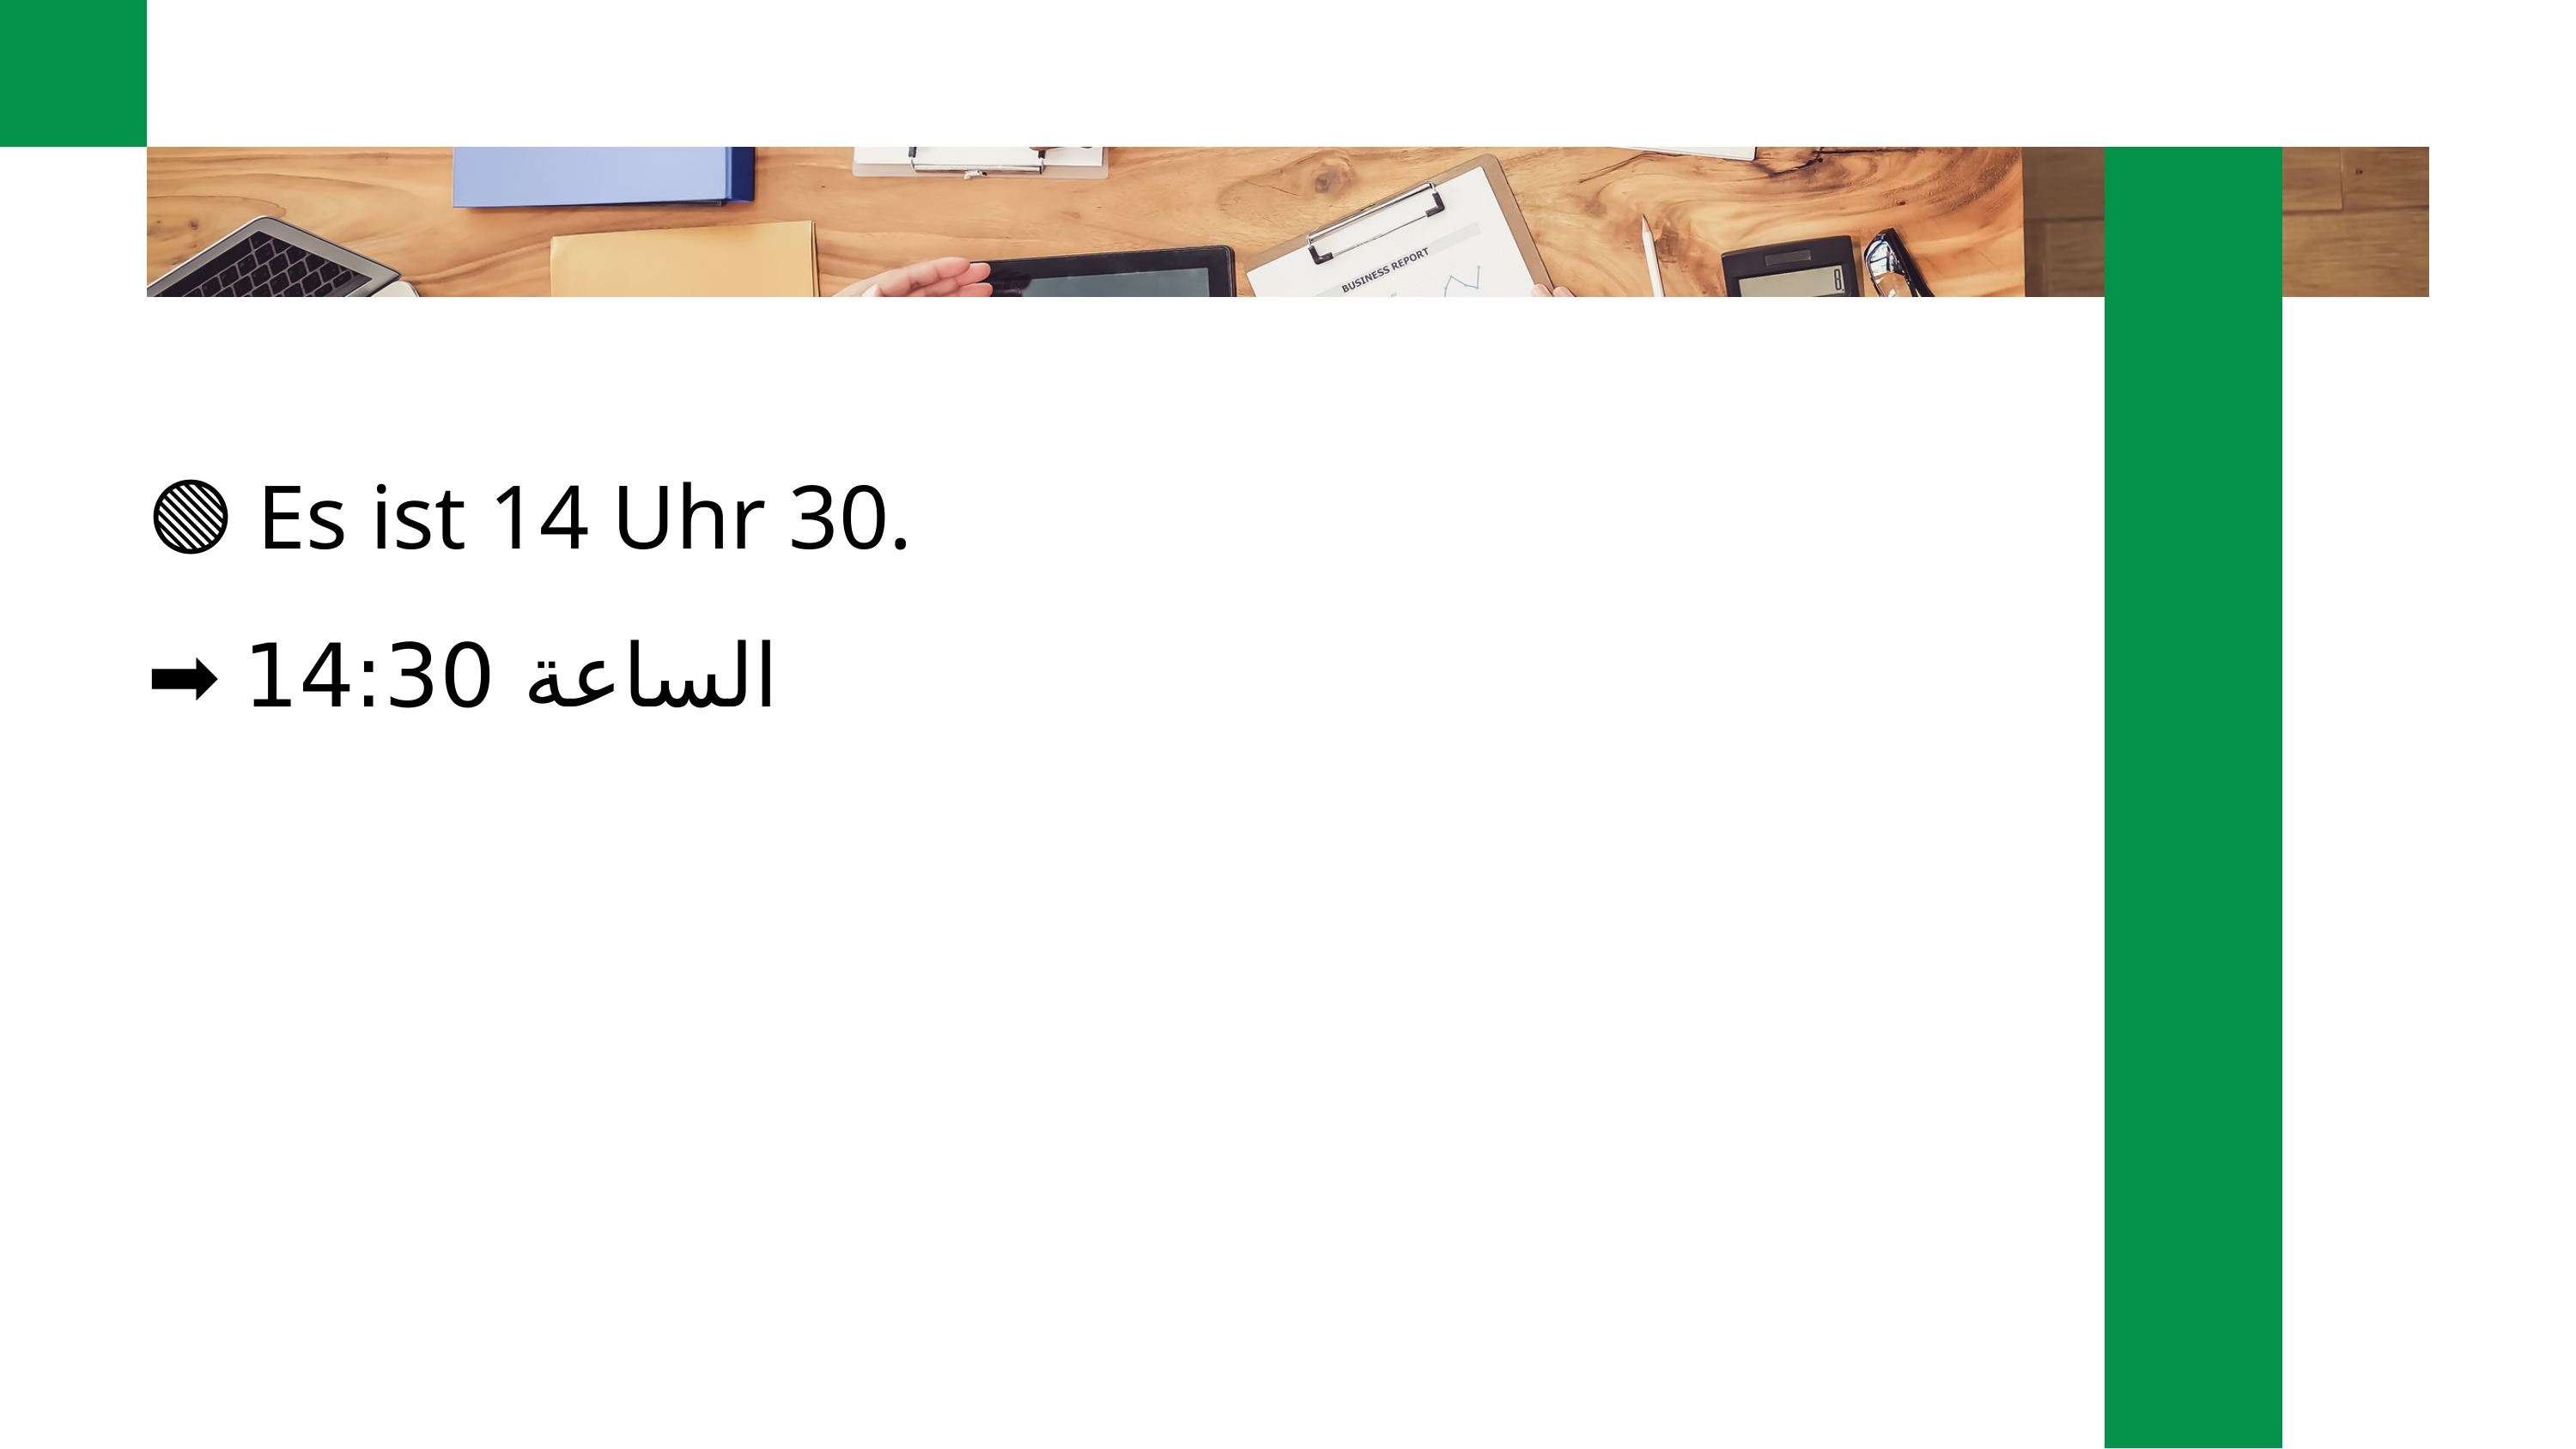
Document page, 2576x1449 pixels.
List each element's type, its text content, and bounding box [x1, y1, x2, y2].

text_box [2105, 146, 2283, 1449]
text_box 🟢 Es ist 14 Uhr 30. ➡️ الساعة 14:30 [147, 409, 1443, 882]
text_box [2283, 146, 2430, 298]
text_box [146, 146, 2104, 298]
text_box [0, 0, 148, 148]
